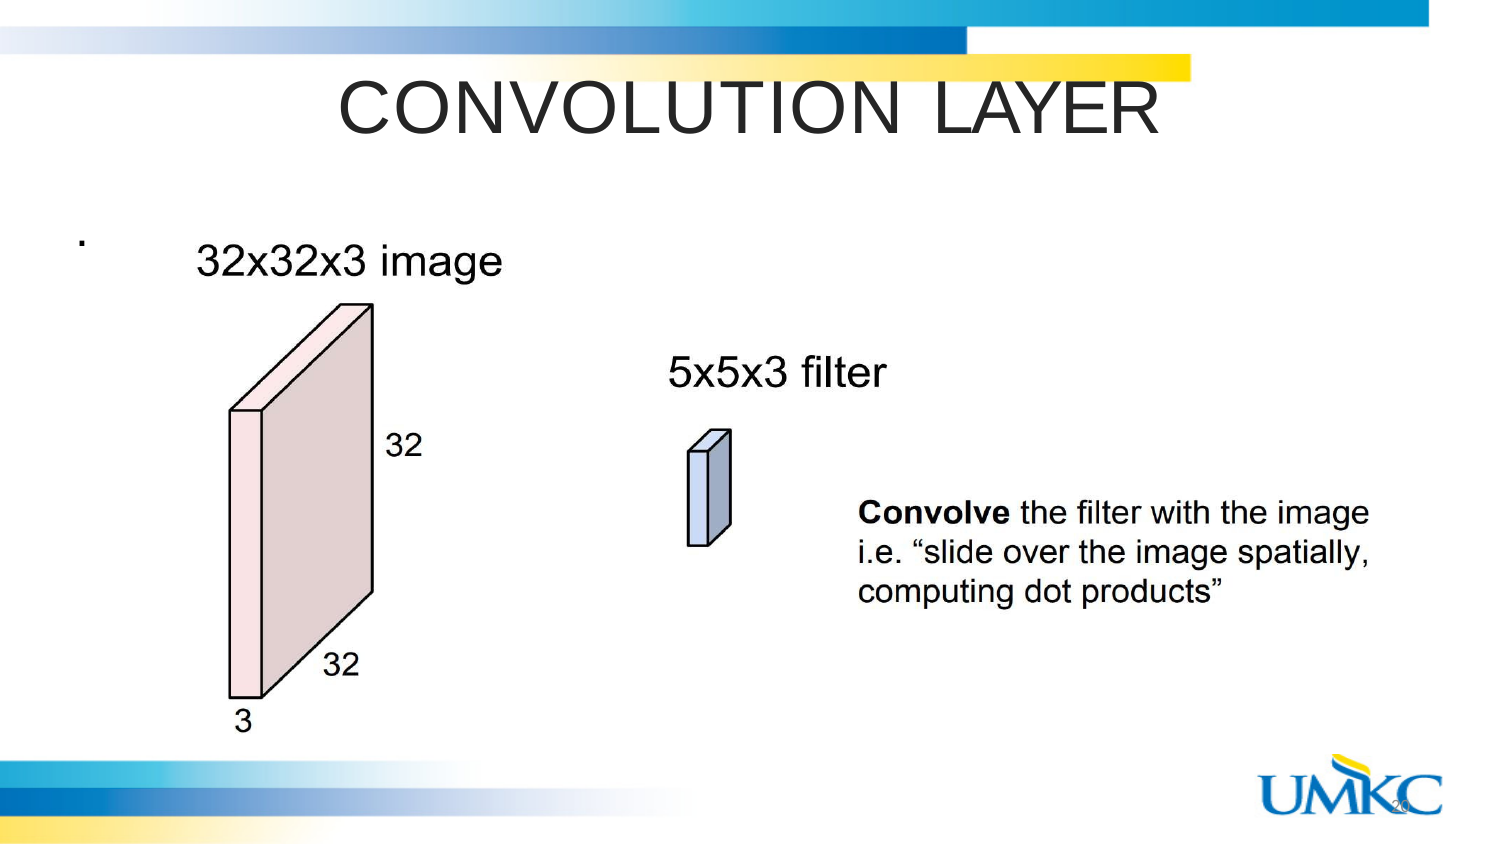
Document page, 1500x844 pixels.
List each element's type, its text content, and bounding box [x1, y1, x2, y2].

picture [0, 0, 1500, 844]
list . [75, 196, 1425, 754]
slide_number 20 [1074, 782, 1425, 827]
title CONVOLUTION LAYER [75, 33, 1425, 175]
